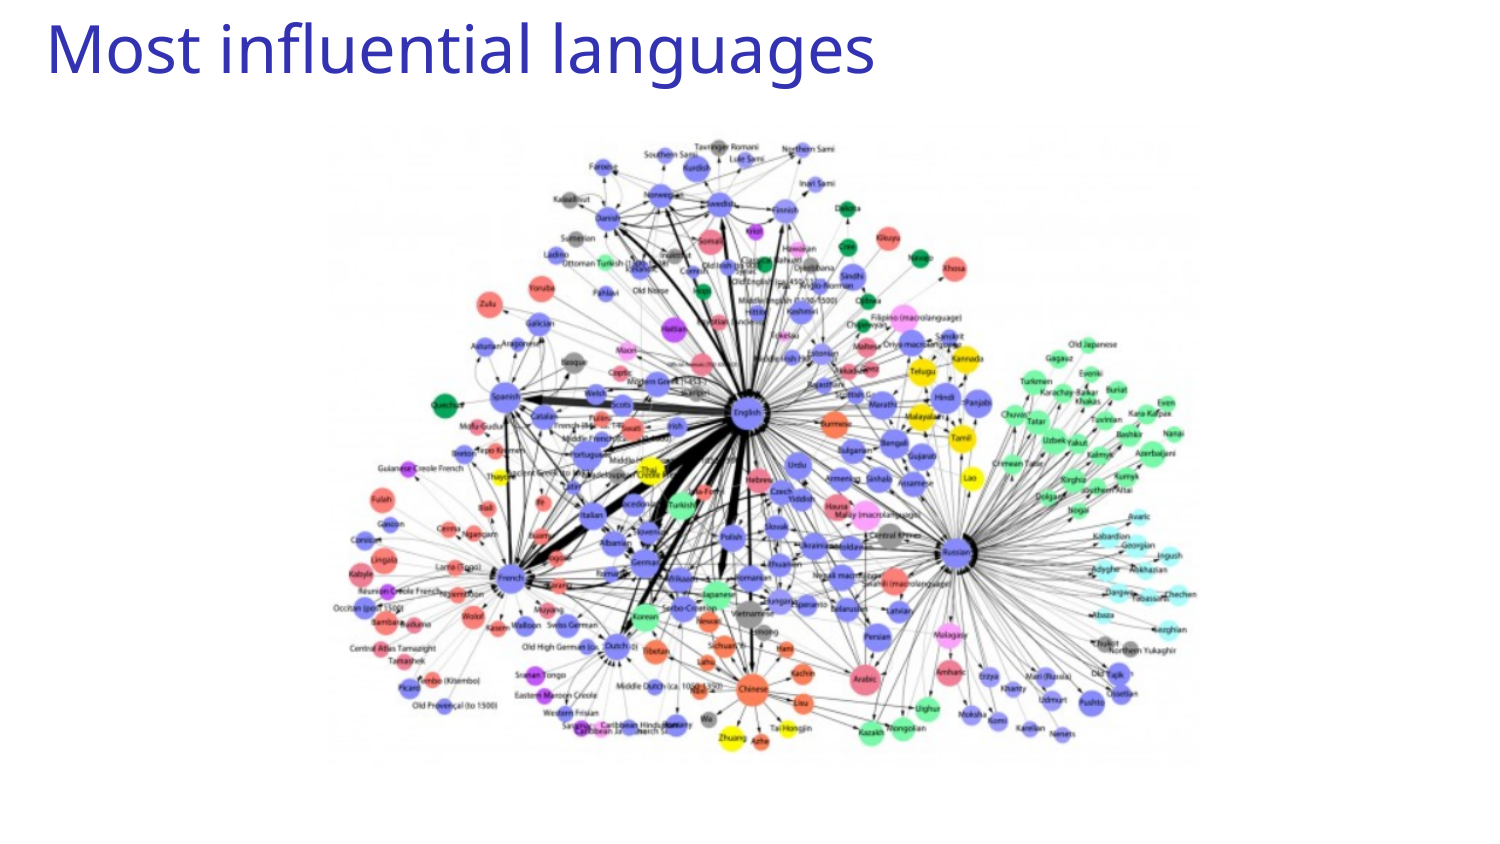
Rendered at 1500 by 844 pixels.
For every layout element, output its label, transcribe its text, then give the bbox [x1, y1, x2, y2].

picture [327, 121, 1201, 767]
title Most influential languages [0, 0, 1463, 94]
